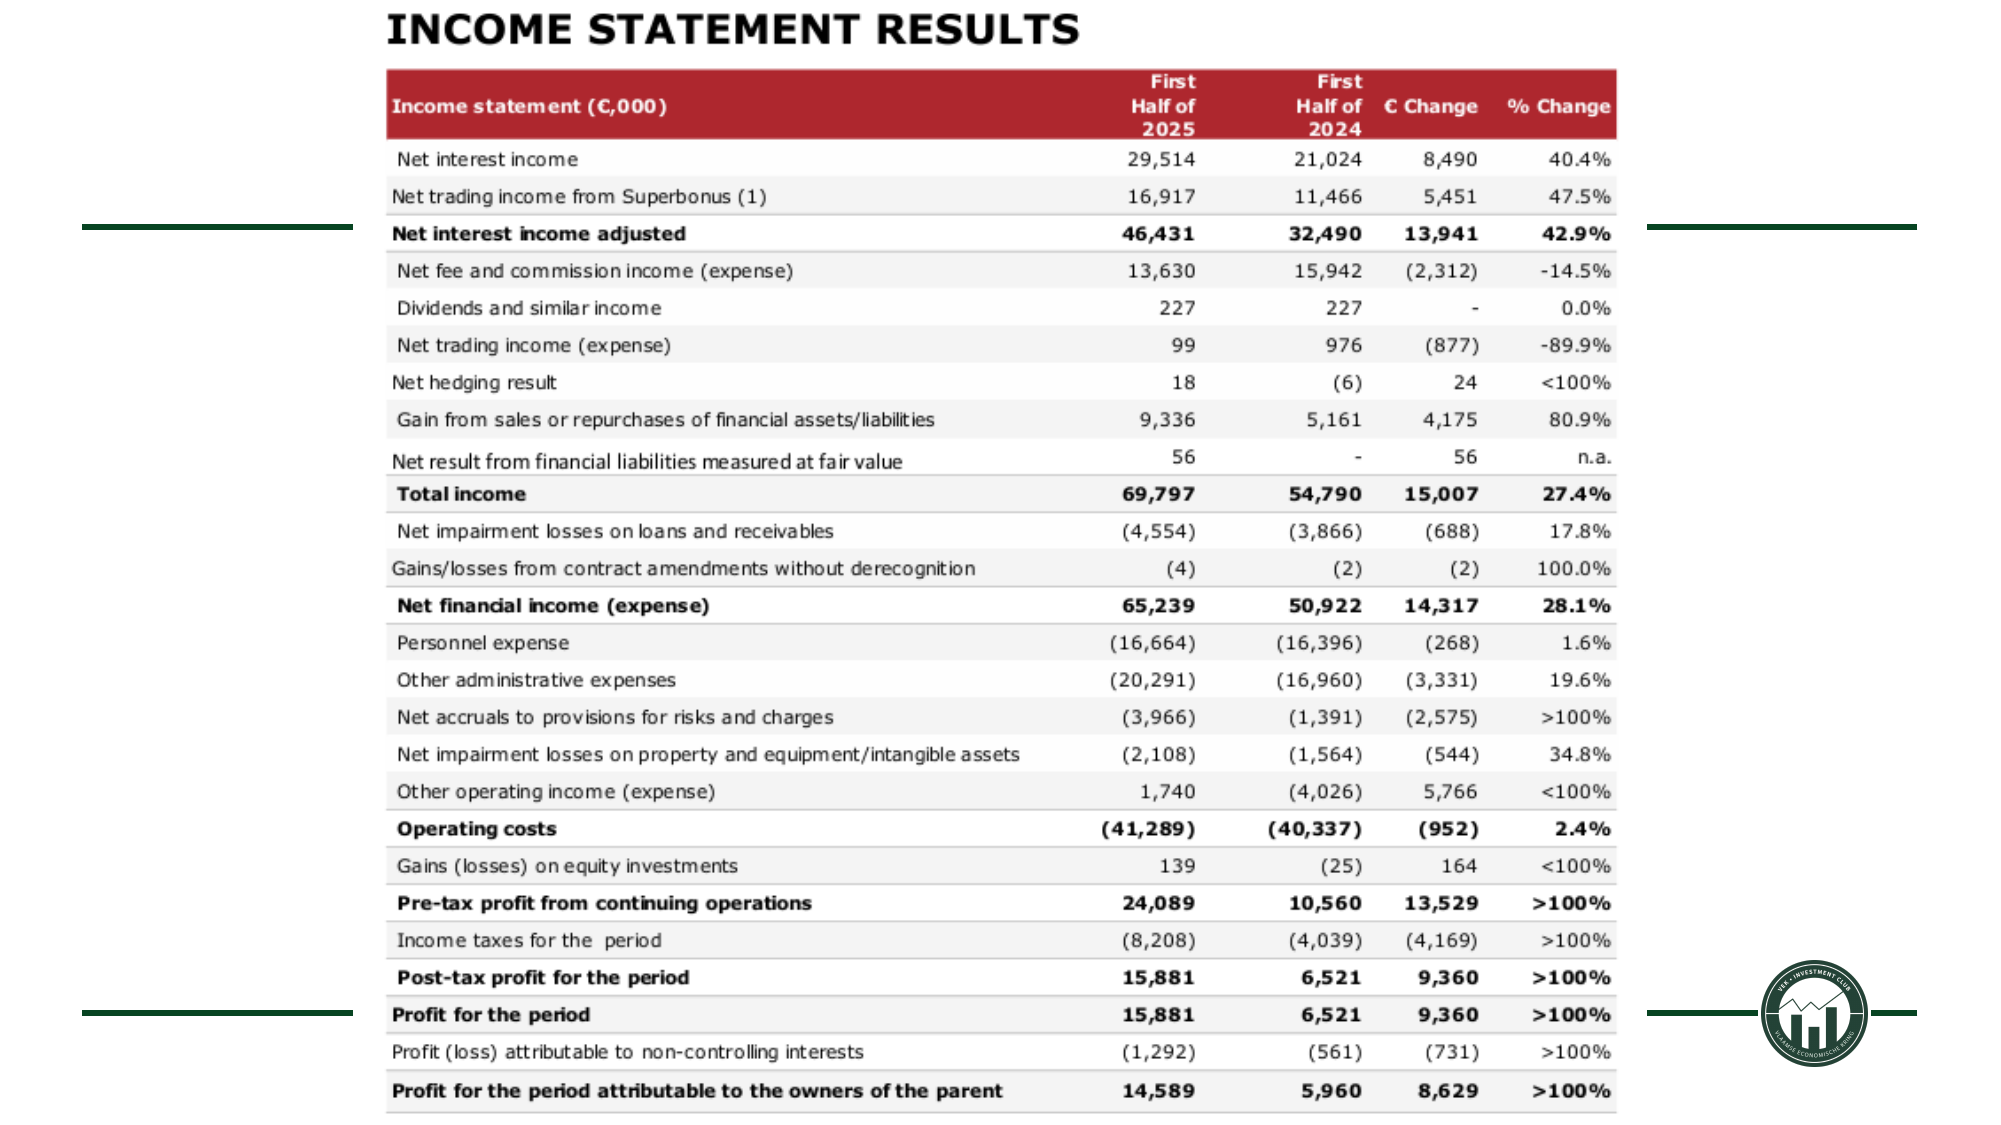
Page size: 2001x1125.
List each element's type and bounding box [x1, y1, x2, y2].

picture [1761, 960, 1868, 1067]
picture [353, 7, 1647, 1125]
